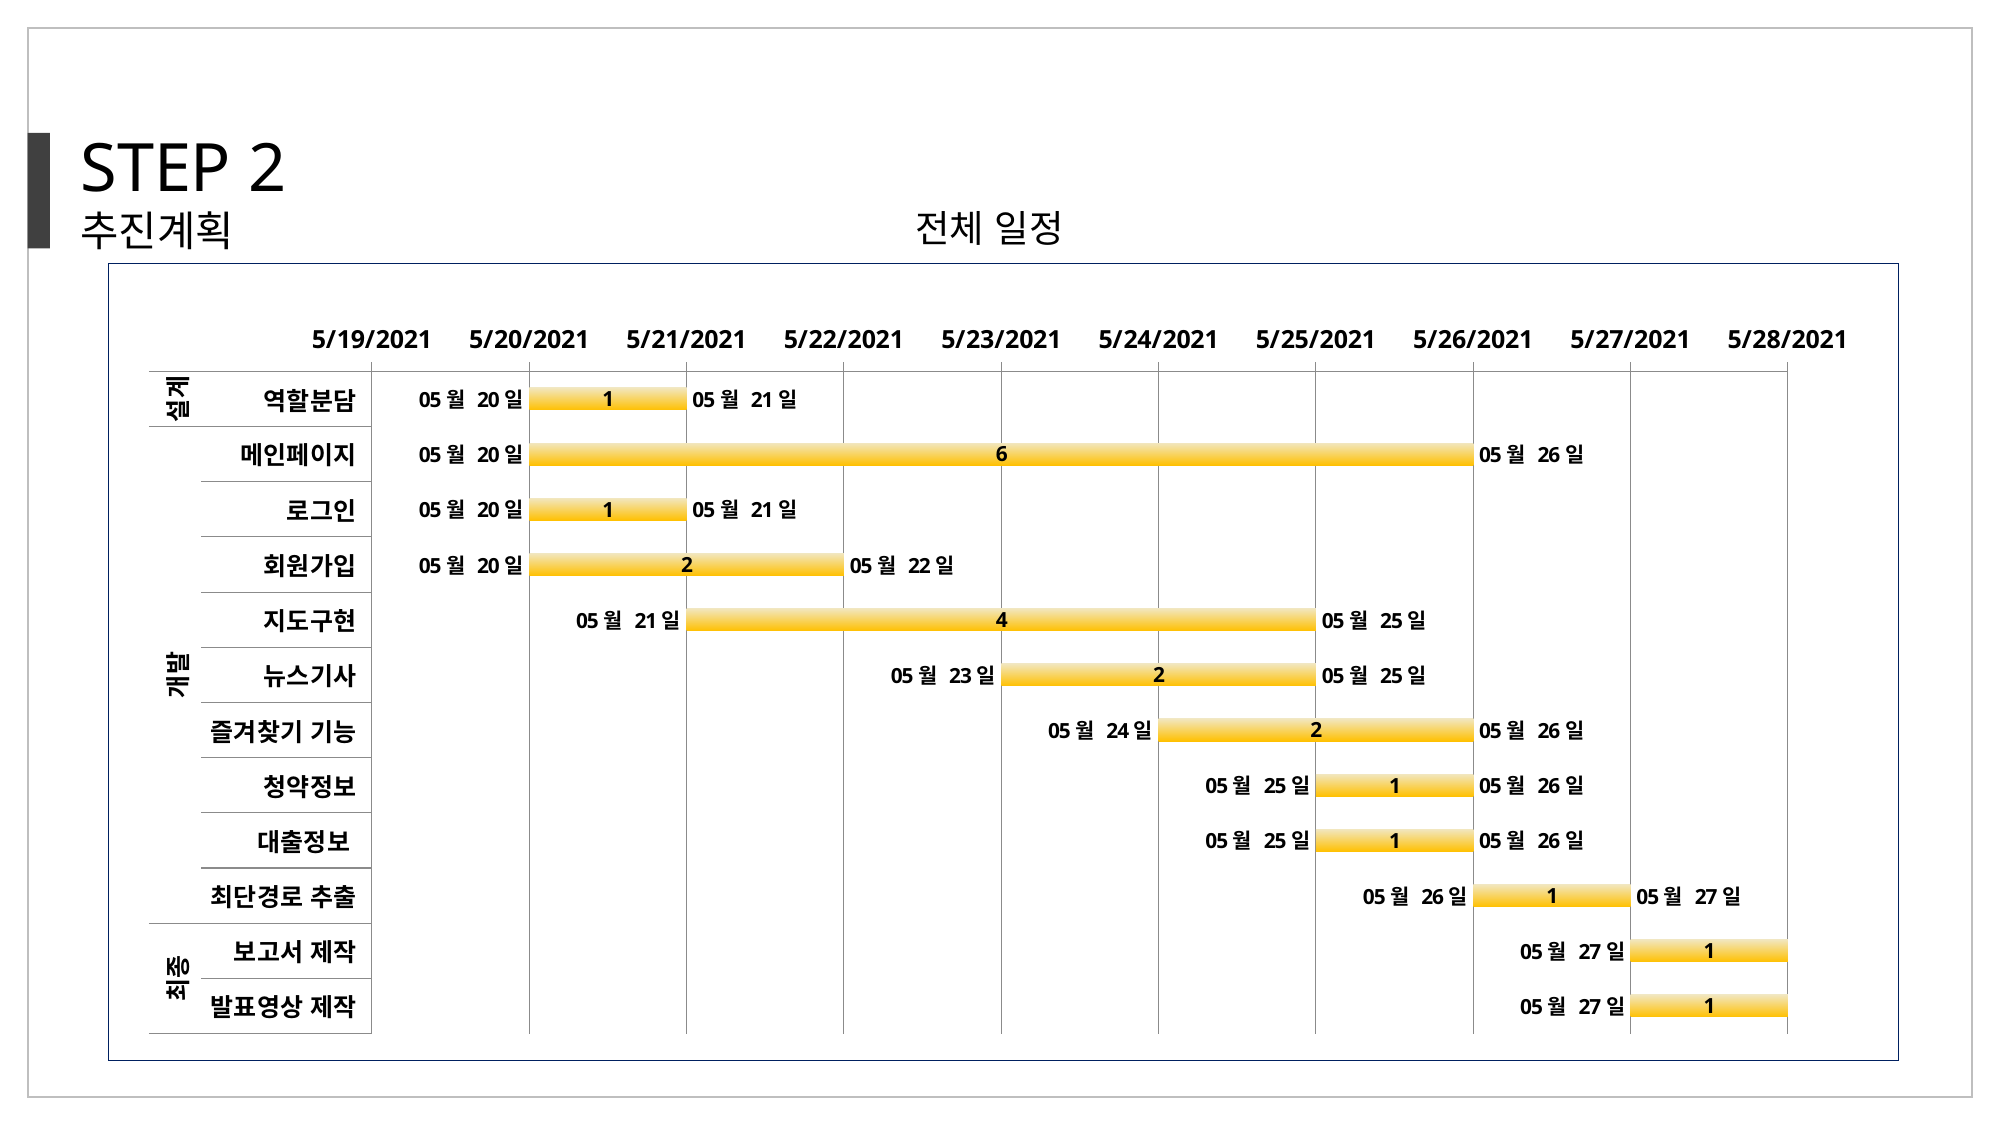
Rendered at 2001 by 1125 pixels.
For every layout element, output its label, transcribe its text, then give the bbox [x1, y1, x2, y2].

chart [108, 263, 1899, 1061]
text_box 전체 일정 [900, 197, 1323, 257]
text_box STEP 2 추진계획 [65, 117, 863, 263]
text_box [27, 132, 51, 249]
text_box [27, 27, 1973, 1098]
